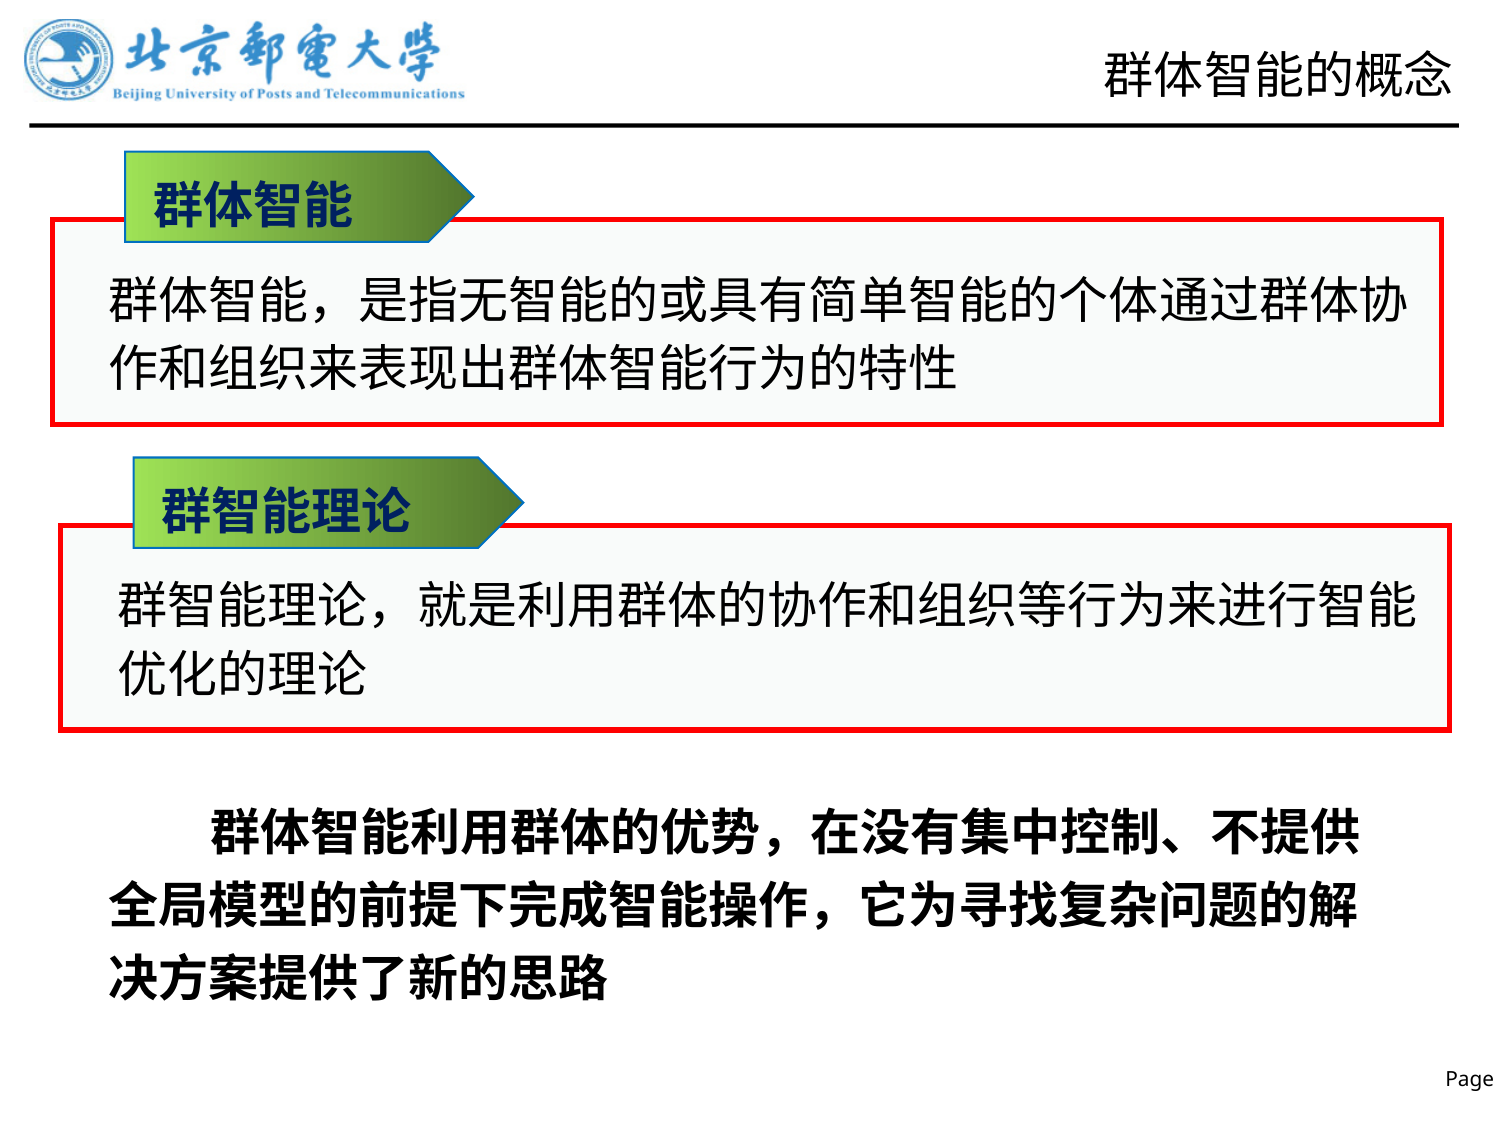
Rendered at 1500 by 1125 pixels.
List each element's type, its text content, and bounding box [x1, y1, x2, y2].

picture [23, 19, 467, 102]
text_box 群智能理论，就是利用群体的协作和组织等行为来进行智能优化的理论 [102, 557, 1471, 711]
text_box [51, 218, 1442, 425]
title 群体智能的概念 [728, 16, 1469, 130]
text_box [60, 524, 1451, 731]
text_box [132, 456, 525, 549]
text_box 群体智能 [138, 166, 439, 242]
text_box 群智能理论 [147, 472, 447, 547]
text_box 群体智能，是指无智能的或具有简单智能的个体通过群体协作和组织来表现出群体智能行为的特性 [94, 251, 1463, 405]
text_box 群体智能利用群体的优势，在没有集中控制、不提供全局模型的前提下完成智能操作，它为寻找复杂问题的解决方案提供了新的思路 [94, 780, 1391, 1014]
text_box [124, 150, 476, 243]
